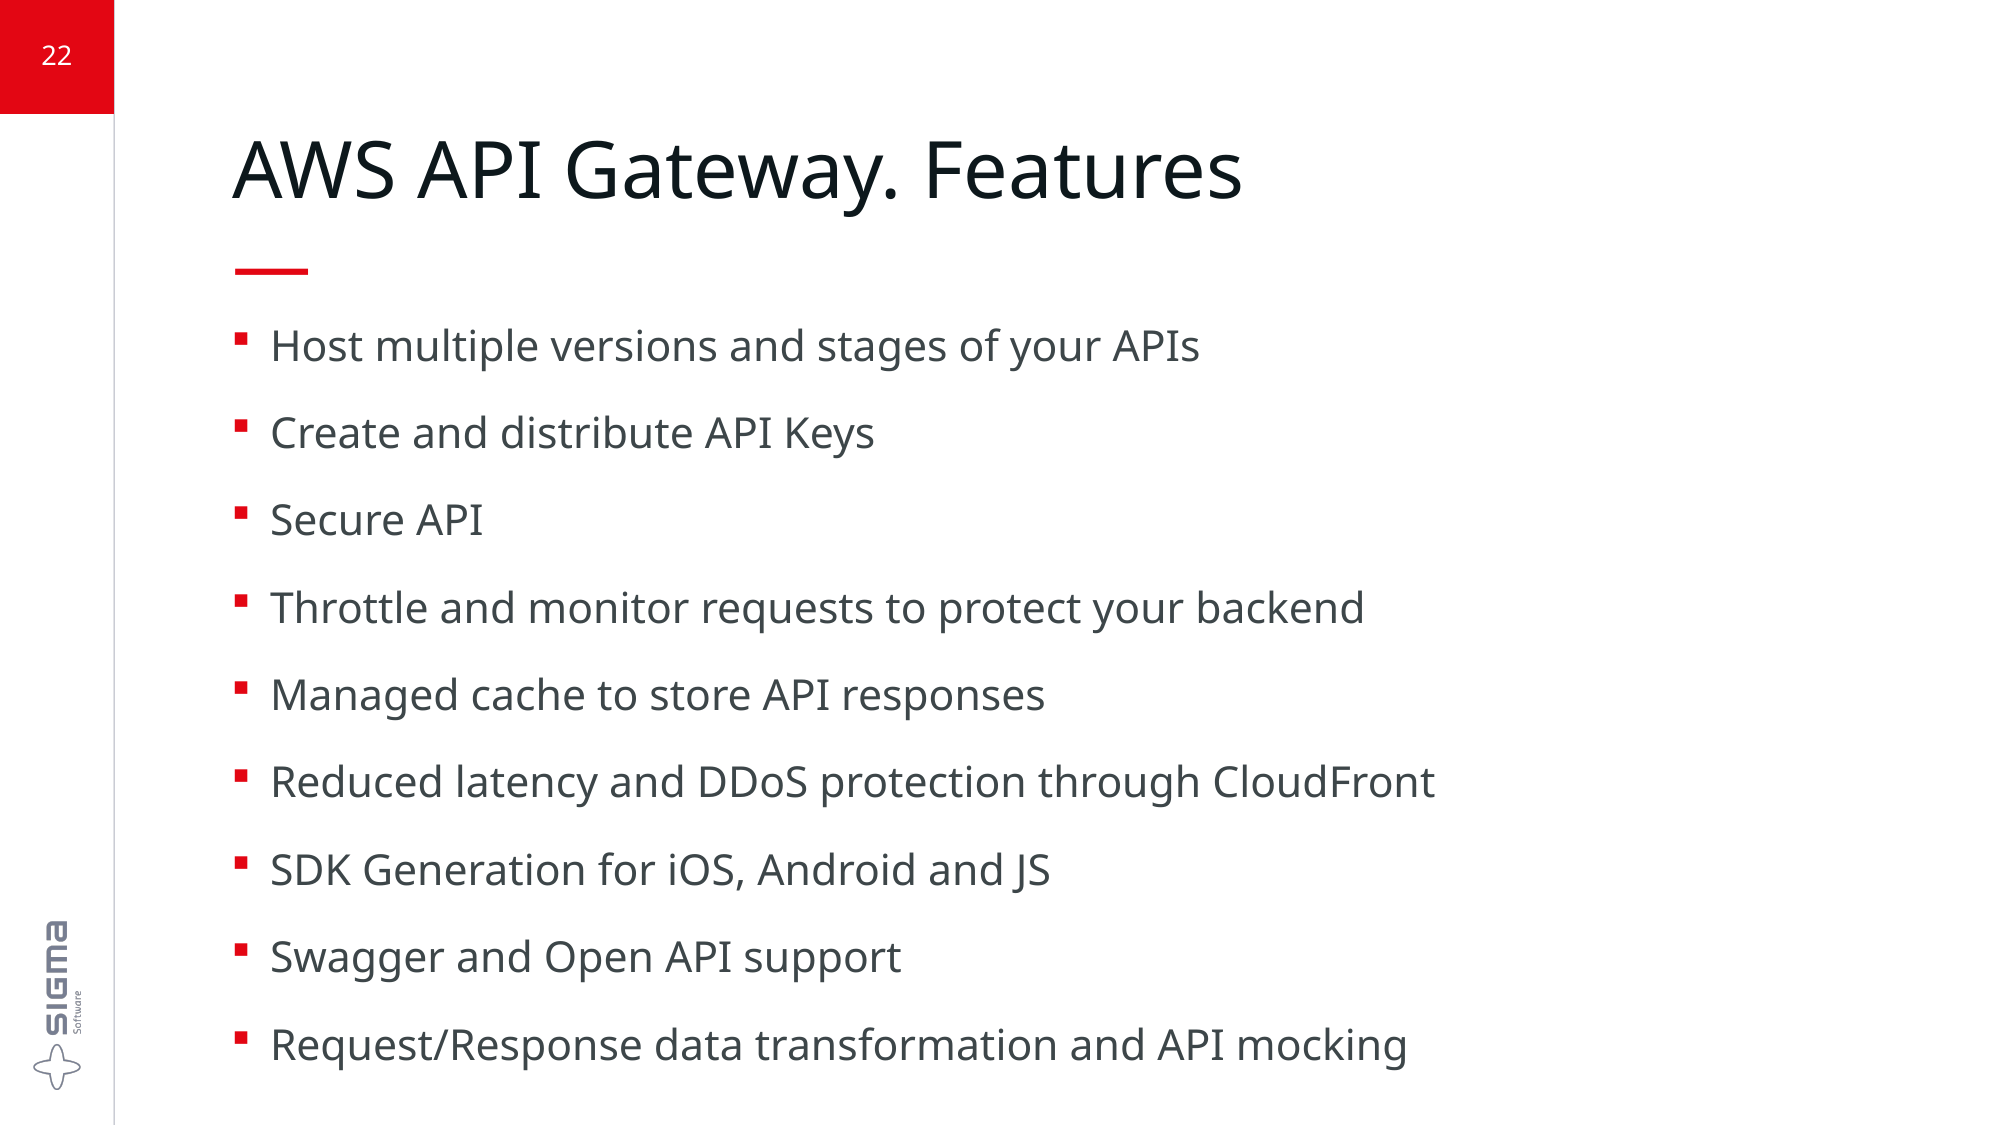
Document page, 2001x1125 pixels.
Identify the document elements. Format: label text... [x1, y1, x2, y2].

picture [34, 922, 81, 1090]
text_box Host multiple versions and stages of your APIs Create and distribute API Keys Secure API Throttle and monitor requests to protect your backend Managed cache to store API responses Reduced latency and DDoS protection through CloudFront SDK Generation for iOS, Android and JS Swagger and Open API support Request/Response data transformation and API mocking [216, 285, 1659, 1086]
title AWS API Gateway. Features — [232, 119, 1886, 312]
slide_number 22 [0, 0, 114, 114]
